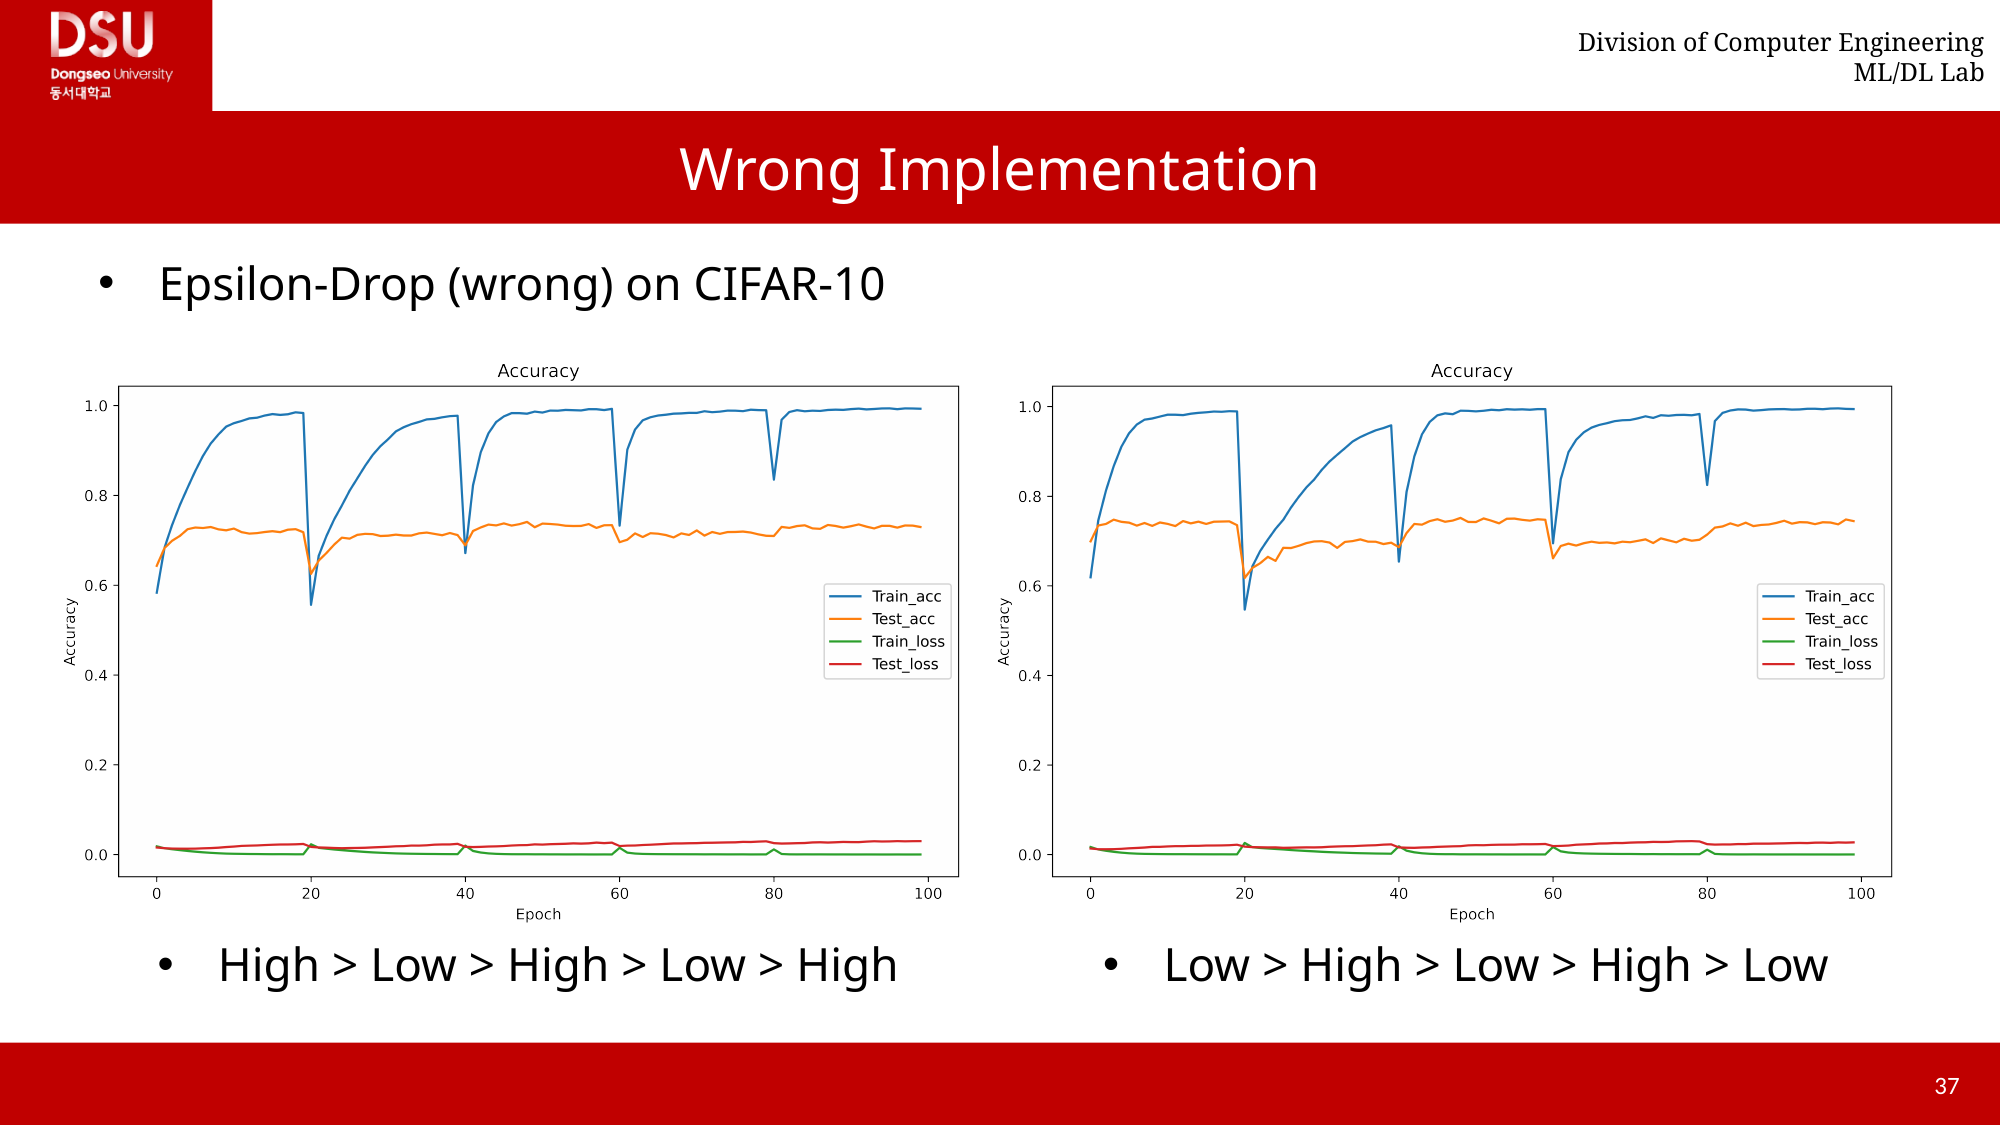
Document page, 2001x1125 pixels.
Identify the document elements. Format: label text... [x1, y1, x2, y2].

slide_number 37 [1524, 1063, 1975, 1107]
title Wrong Implementation [0, 112, 2000, 222]
text_box Low > High > Low > High > Low [1073, 965, 2000, 1020]
picture [0, 307, 2000, 959]
picture [50, 11, 175, 100]
list Epsilon-Drop (wrong) on CIFAR-10 [68, 246, 1059, 306]
text_box High > Low > High > Low > High [127, 966, 1059, 1020]
